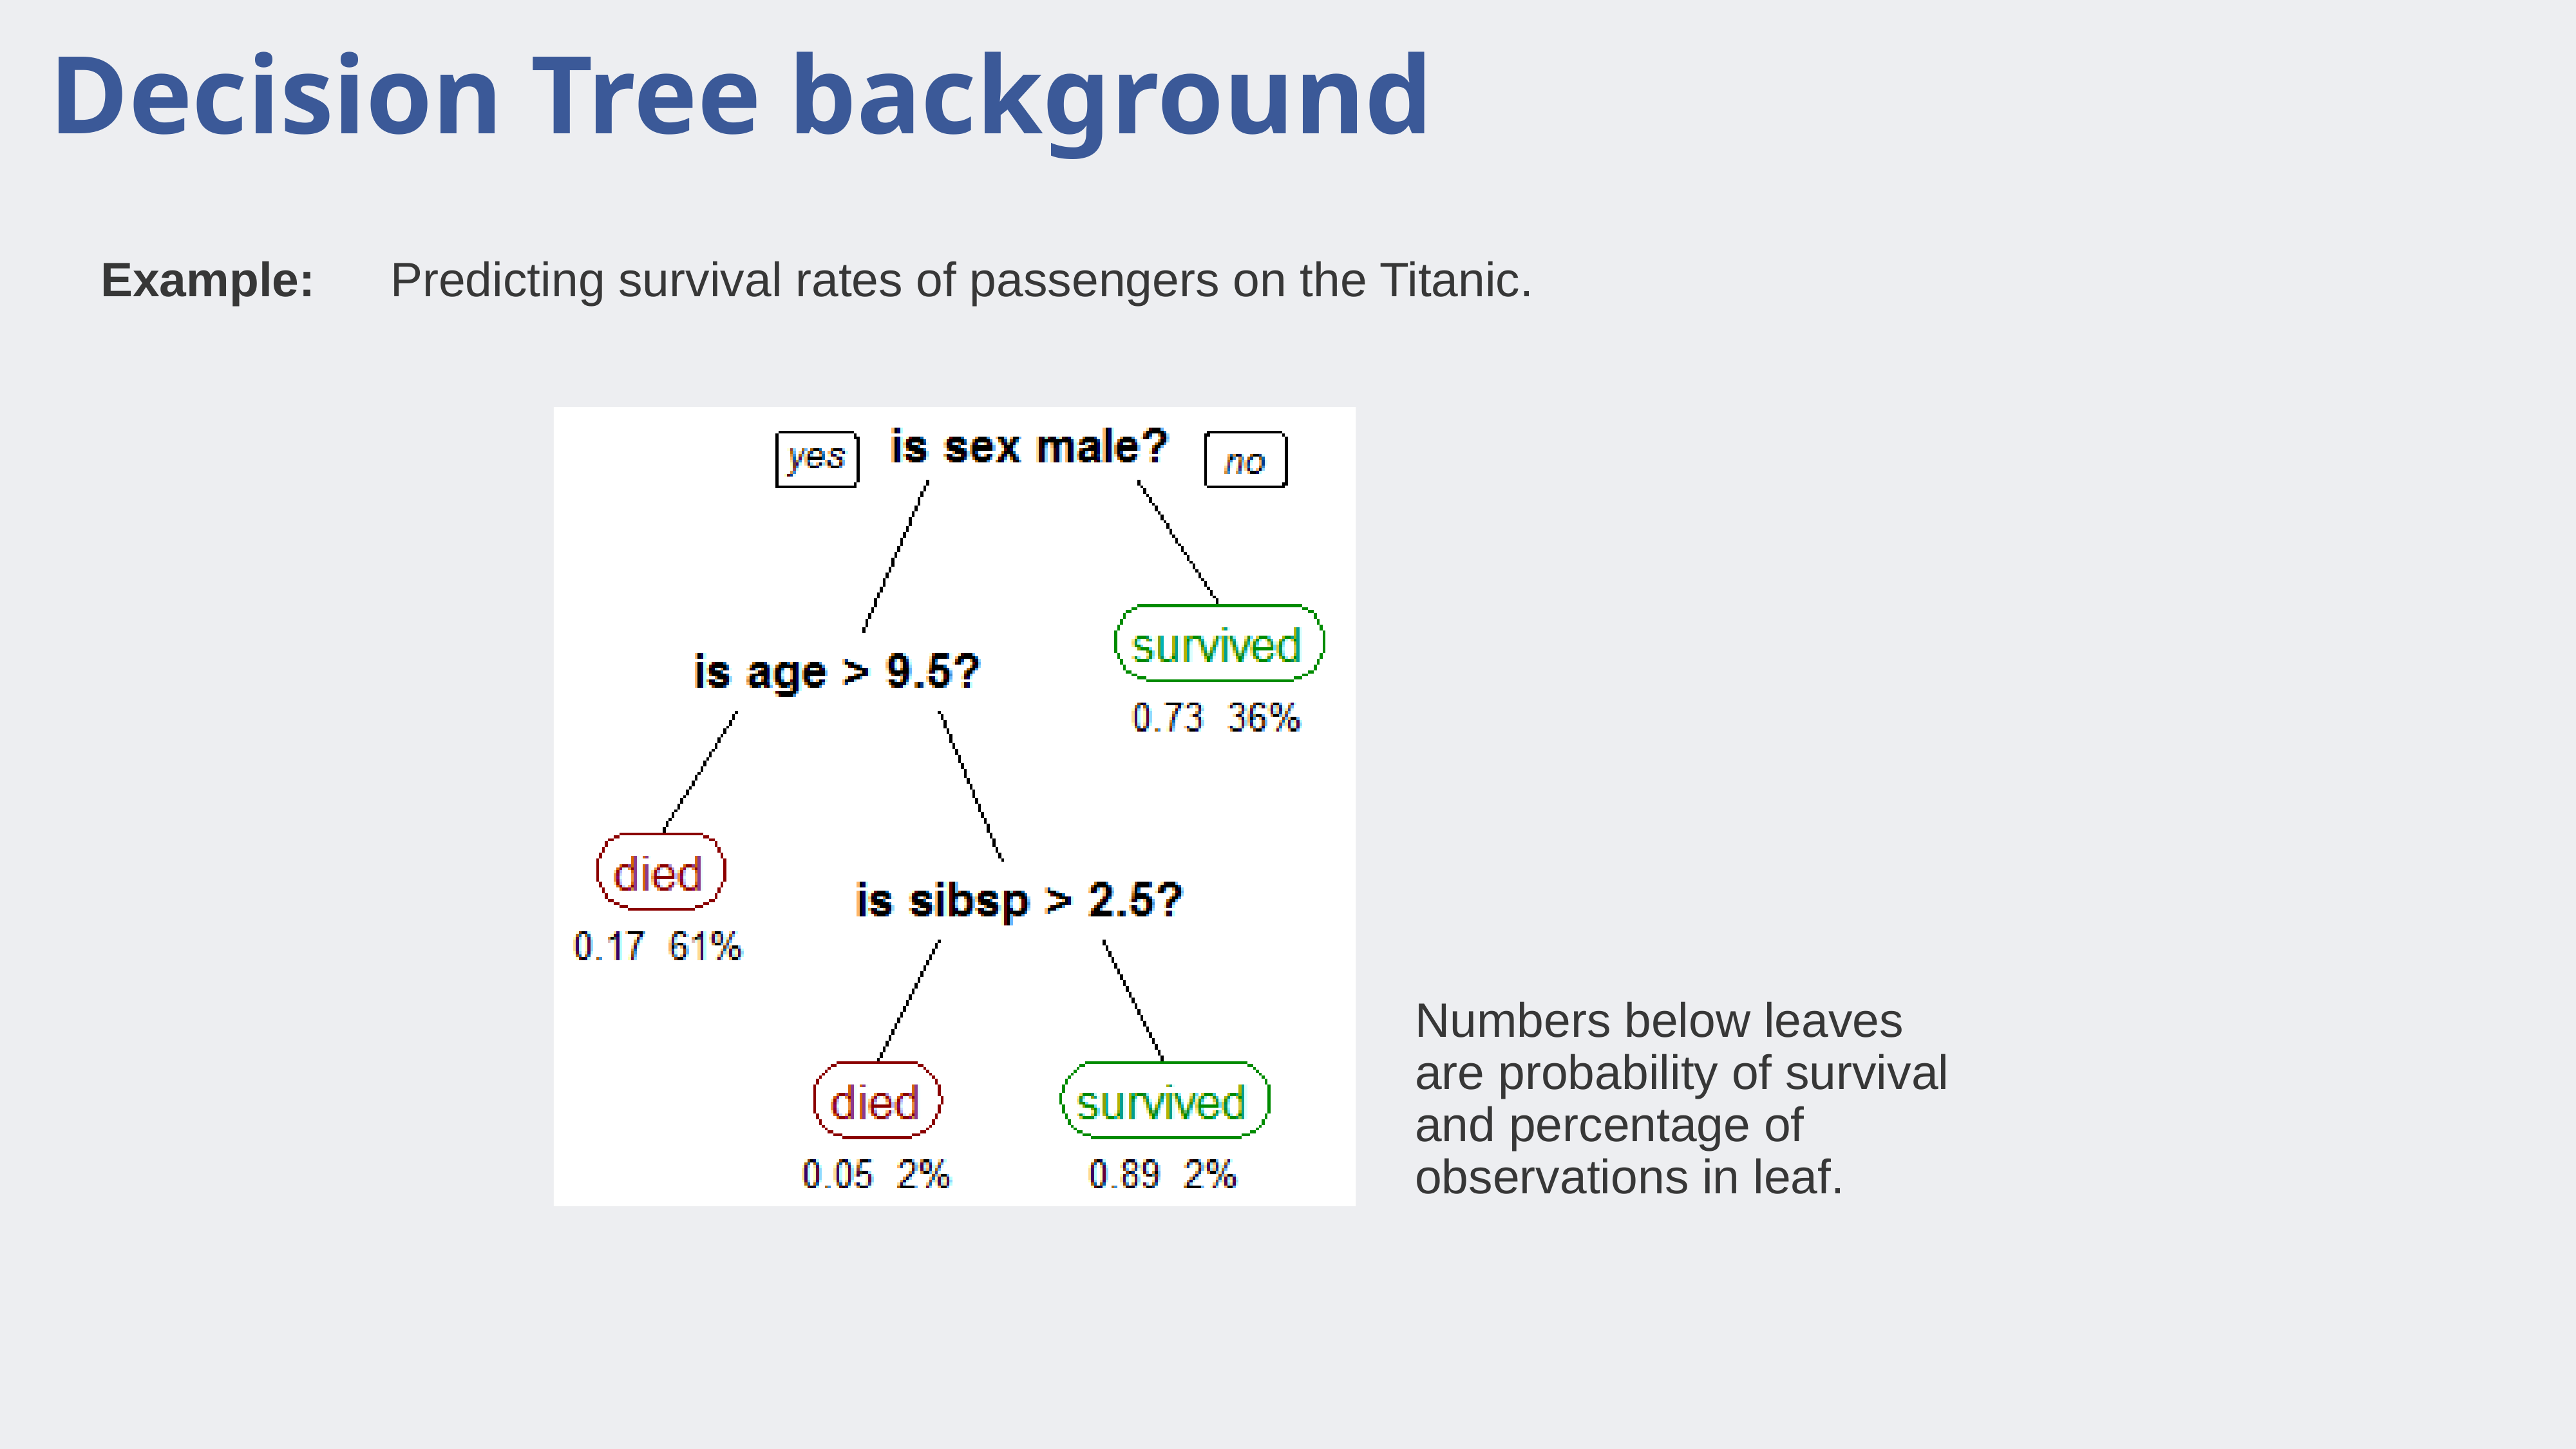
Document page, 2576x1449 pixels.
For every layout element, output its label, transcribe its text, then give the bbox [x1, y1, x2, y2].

title Decision Tree background [49, 0, 2304, 156]
text_box Numbers below leaves are probability of survival and percentage of observations in leaf. [1415, 995, 1966, 1204]
picture [553, 407, 1356, 1206]
text_box Example: Predicting survival rates of passengers on the Titanic. [100, 255, 1603, 308]
